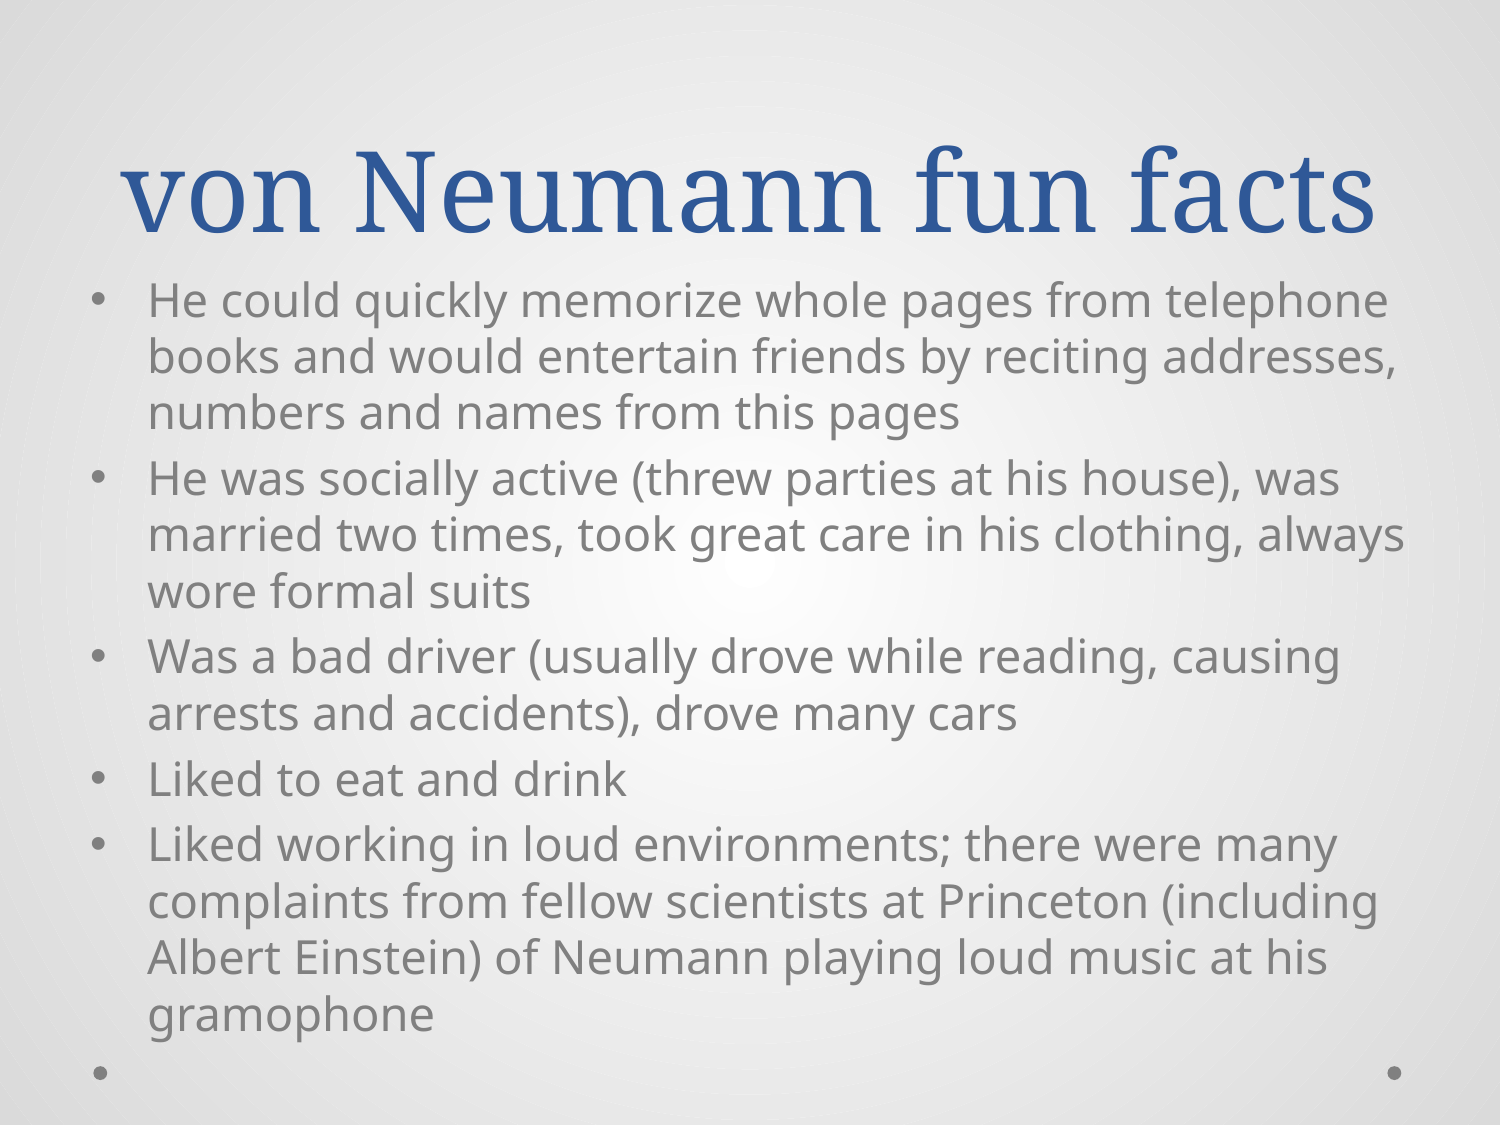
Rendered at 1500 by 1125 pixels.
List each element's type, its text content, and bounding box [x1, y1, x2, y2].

title von Neumann fun facts [75, 0, 1425, 262]
list He could quickly memorize whole pages from telephone books and would entertain friends by reciting addresses, numbers and names from this pages He was socially active (threw parties at his house), was married two times, took great care in his clothing, always wore formal suits Was a bad driver (usually drove while reading, causing arrests and accidents), drove many cars Liked to eat and drink Liked working in loud environments; there were many complaints from fellow scientists at Princeton (including Albert Einstein) of Neumann playing loud music at his gramophone [75, 262, 1450, 1063]
